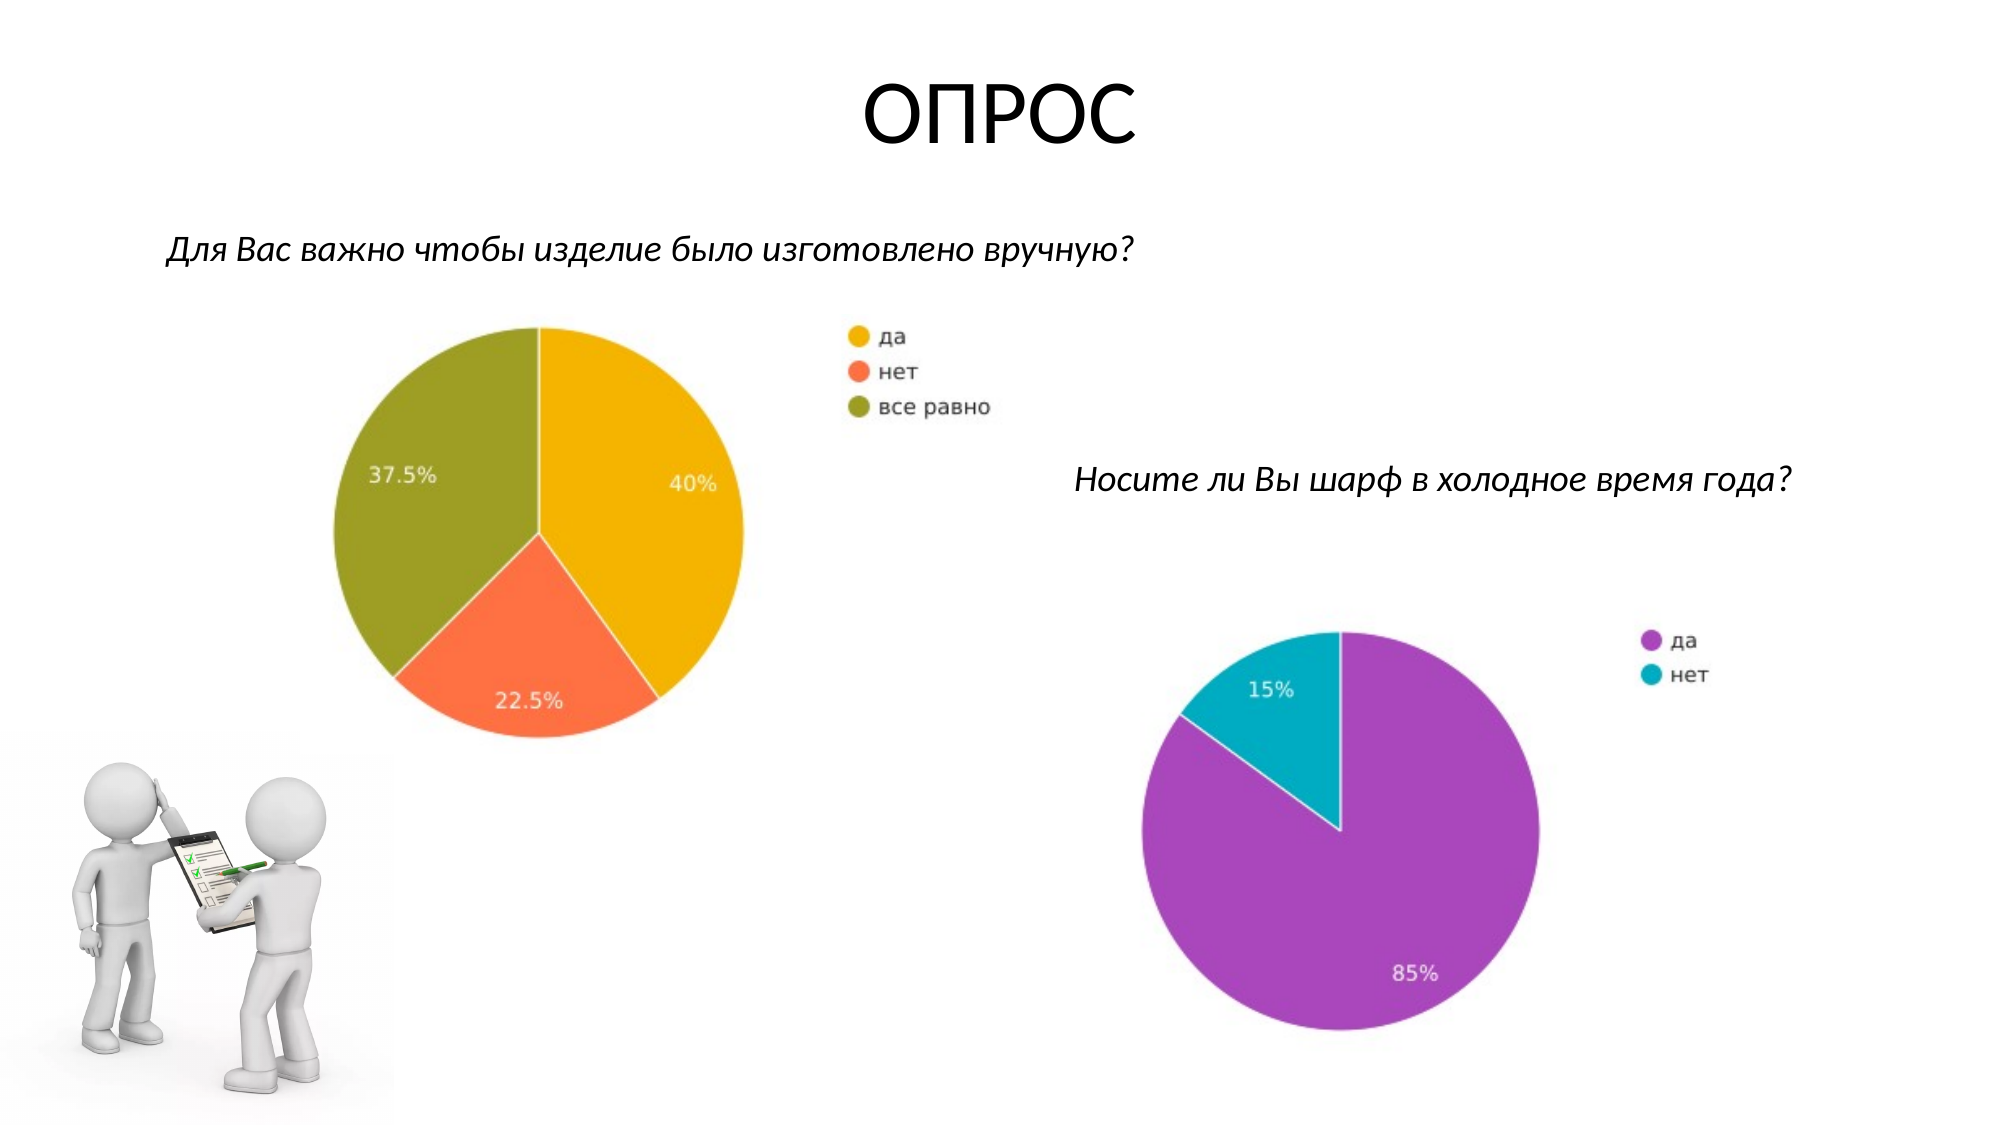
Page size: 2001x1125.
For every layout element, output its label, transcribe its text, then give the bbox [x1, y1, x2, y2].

picture [1131, 595, 1738, 1085]
title ОПРОС [137, 59, 1863, 278]
picture [0, 314, 1003, 1125]
text_box Для Вас важно чтобы изделие было изготовлено вручную? [151, 216, 1152, 277]
text_box Носите ли Вы шарф в холодное время года? [1059, 446, 1809, 507]
